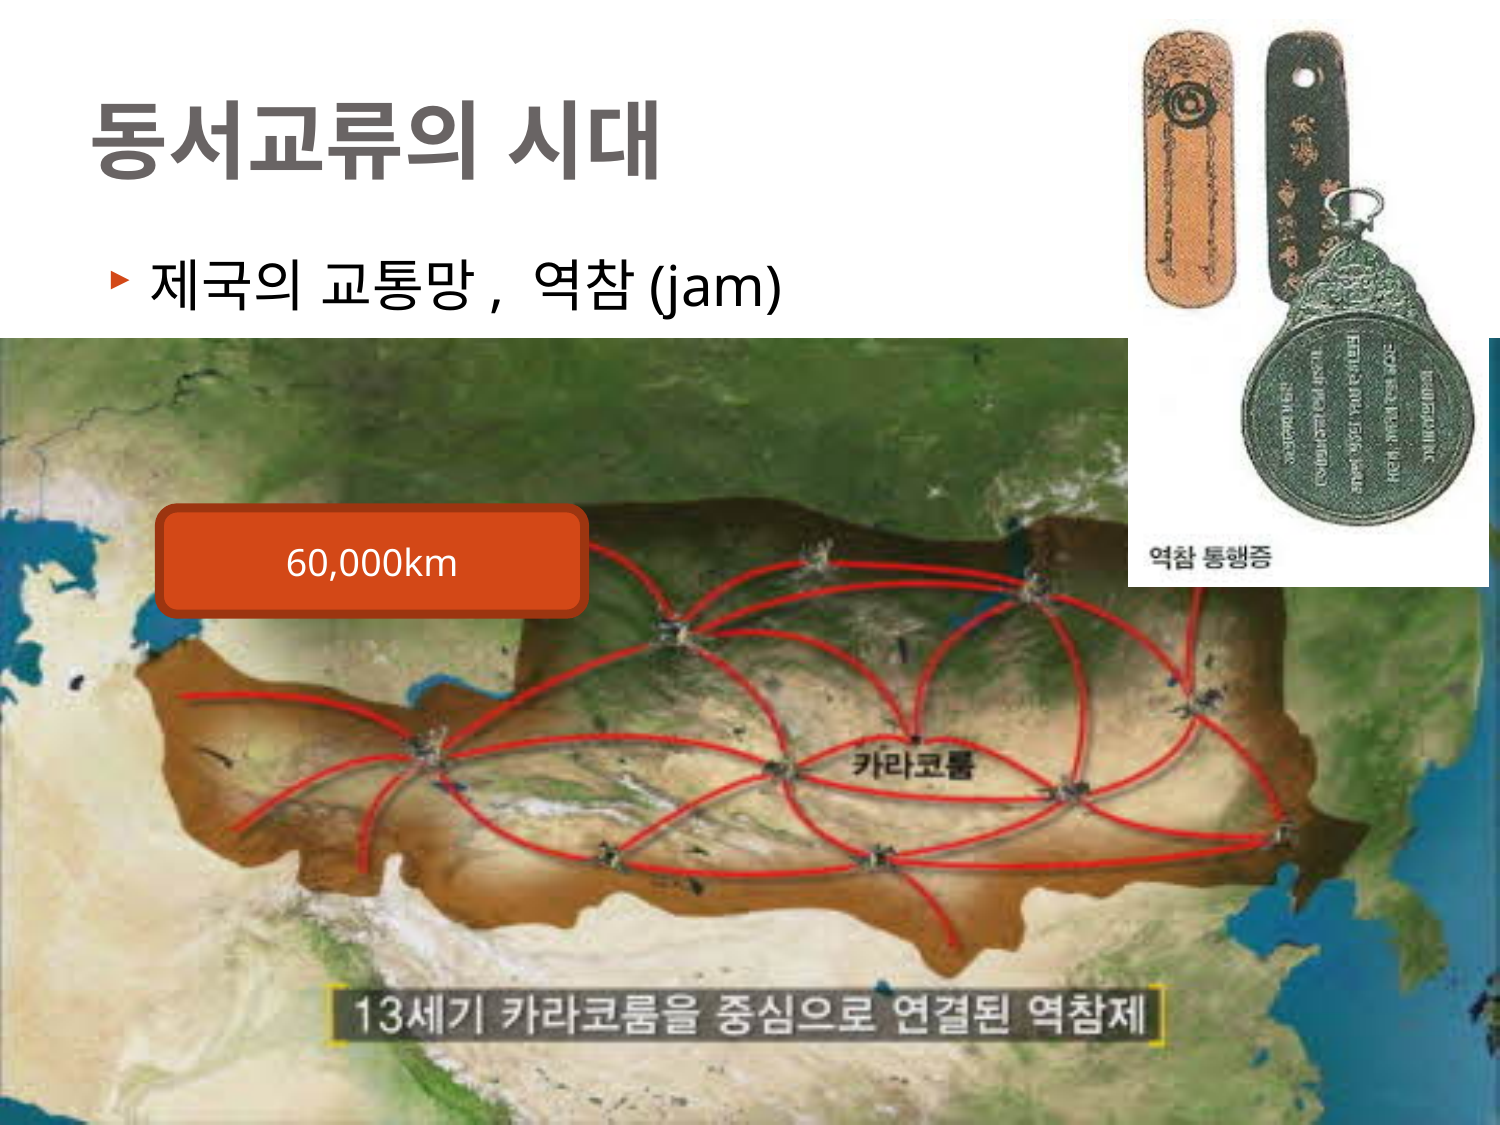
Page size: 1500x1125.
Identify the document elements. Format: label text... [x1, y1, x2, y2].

list 제국의 교통망, 역참(jam) [75, 243, 1121, 337]
title 동서교류의 시대 [75, 45, 1121, 233]
picture [0, 18, 1500, 1125]
